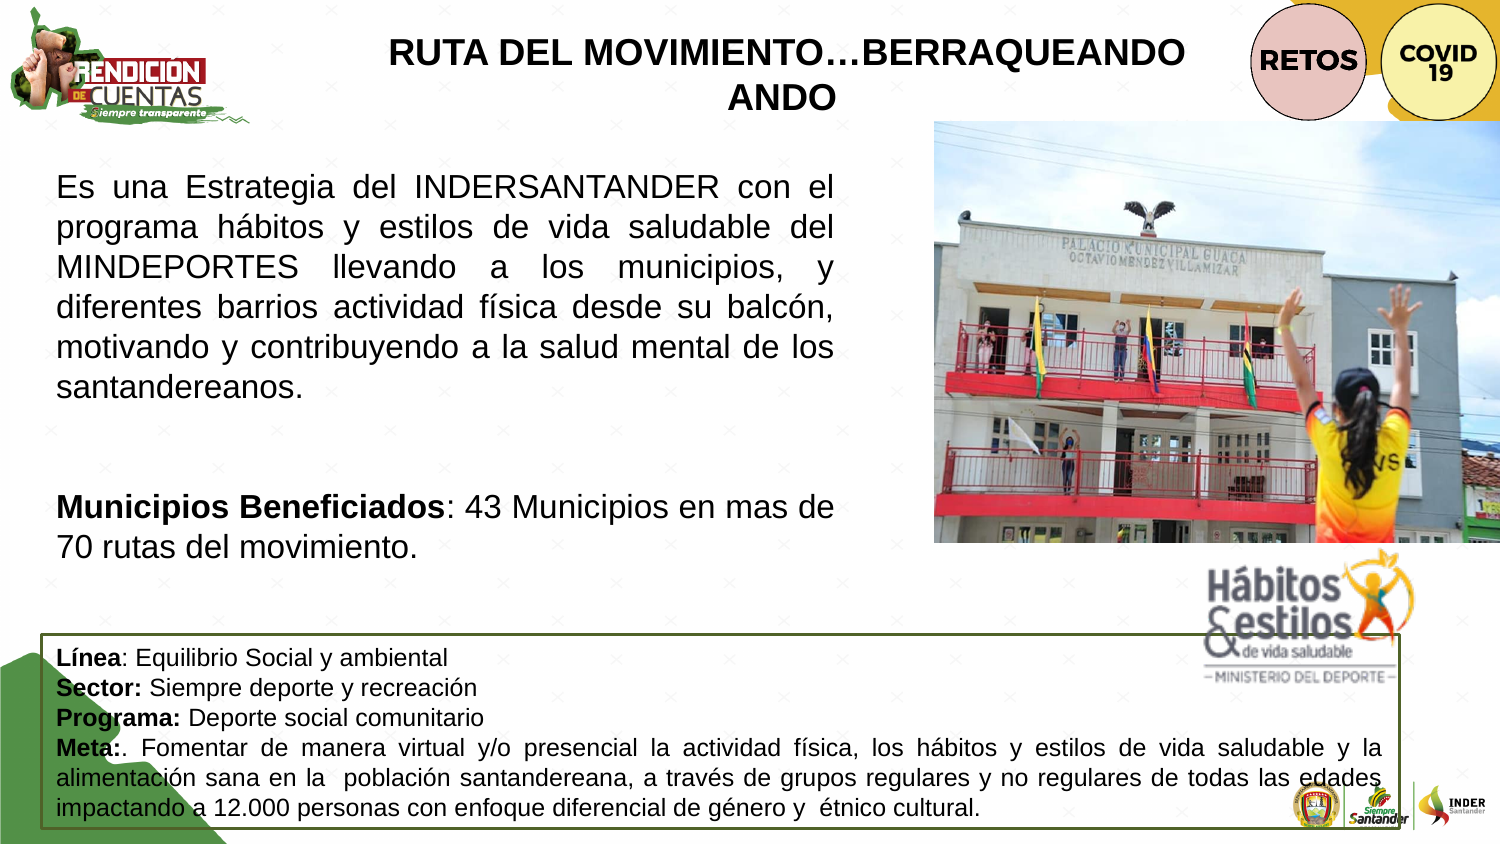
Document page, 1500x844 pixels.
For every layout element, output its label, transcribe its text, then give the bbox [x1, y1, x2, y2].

text_box RUTA DEL MOVIMIENTO…BERRAQUEANDO ANDO [356, 20, 1219, 125]
text_box Línea: Equilibrio Social y ambiental Sector: Siempre deporte y recreación Programa: Deporte social comunitario Meta:. Fomentar de manera virtual y/o presencial la actividad física, los hábitos y estilos de vida saludable y la alimentación sana en la población santandereana, a través de grupos regulares y no regulares de todas las edades impactando a 12.000 personas con enfoque diferencial de género y étnico cultural. [41, 634, 1400, 829]
picture [0, 0, 1500, 844]
text_box Es una Estrategia del INDERSANTANDER con el programa hábitos y estilos de vida saludable del MINDEPORTES llevando a los municipios, y diferentes barrios actividad física desde su balcón, motivando y contribuyendo a la salud mental de los santandereanos. Municipios Beneficiados: 43 Municipios en mas de 70 rutas del movimiento. [41, 158, 851, 573]
